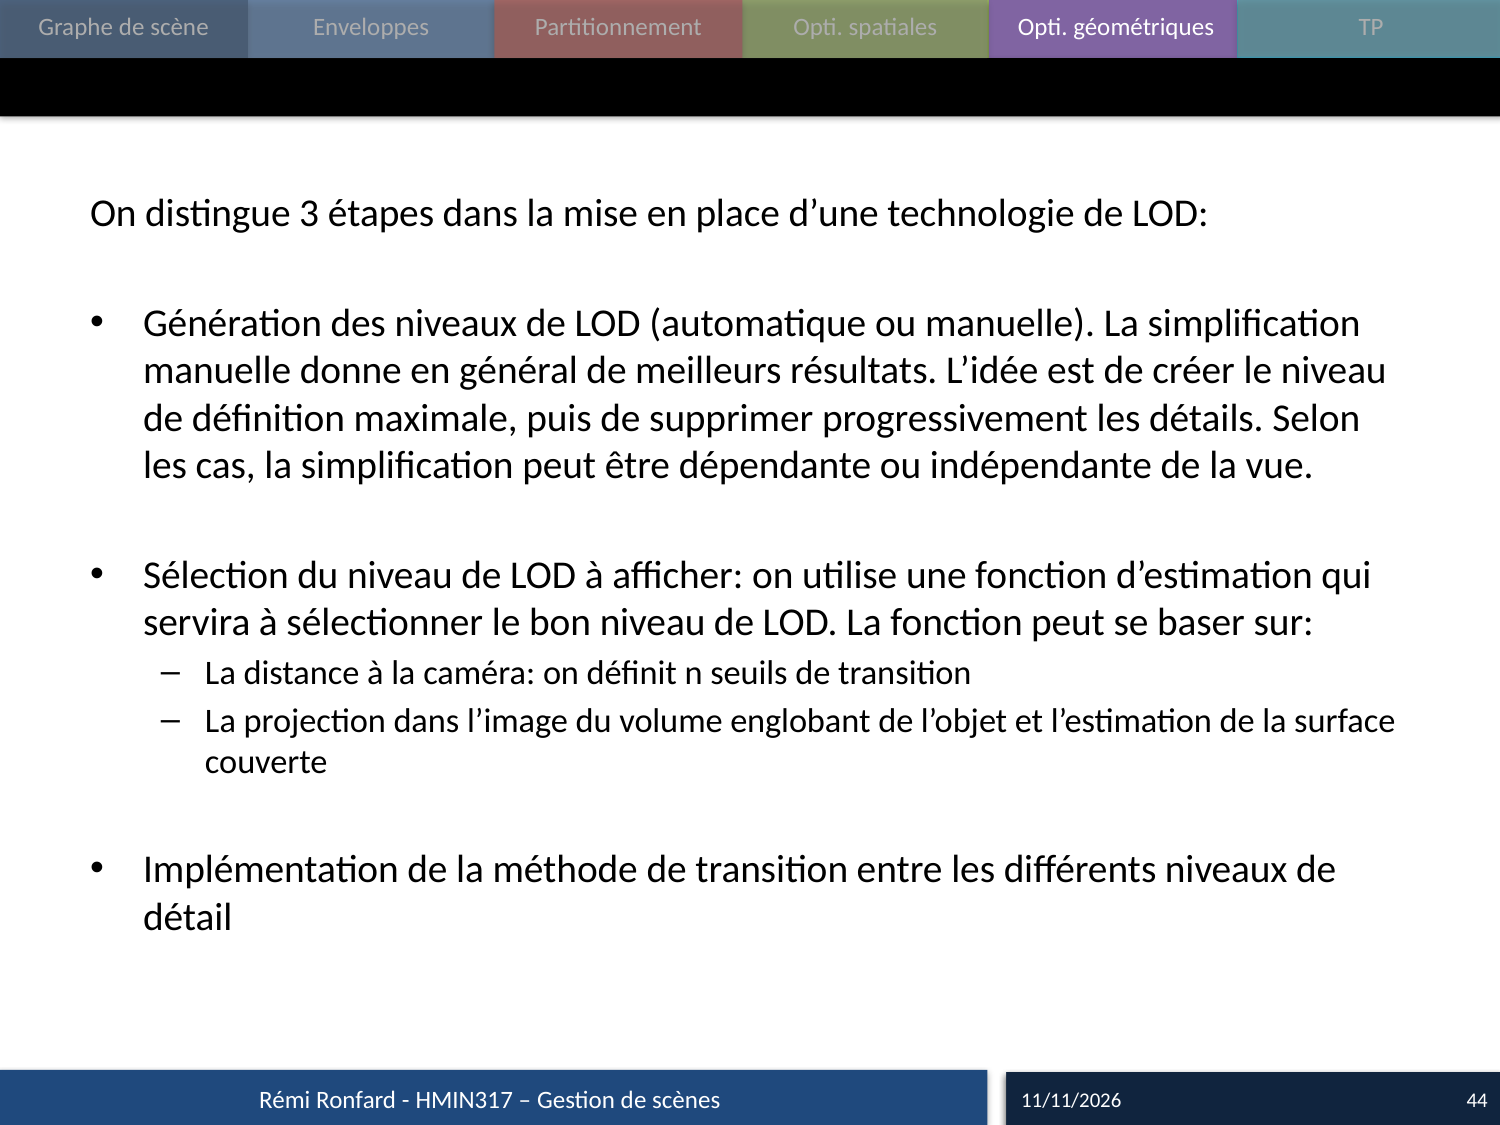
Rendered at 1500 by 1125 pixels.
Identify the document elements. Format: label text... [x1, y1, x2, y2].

list On distingue 3 étapes dans la mise en place d’une technologie de LOD: Génération des niveaux de LOD (automatique ou manuelle). La simplification manuelle donne en général de meilleurs résultats. L’idée est de créer le niveau de définition maximale, puis de supprimer progressivement les détails. Selon les cas, la simplification peut être dépendante ou indépendante de la vue. Sélection du niveau de LOD à afficher: on utilise une fonction d’estimation qui servira à sélectionner le bon niveau de LOD. La fonction peut se baser sur: La distance à la caméra: on définit n seuils de transition La projection dans l’image du volume englobant de l’objet et l’estimation de la surface couverte Implémentation de la méthode de transition entre les différents niveaux de détail [75, 179, 1425, 1005]
footer Rémi Ronfard - HMIN317 – Gestion de scènes [0, 1069, 988, 1125]
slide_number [1006, 1070, 1153, 1125]
slide_number 44 [1153, 1071, 1500, 1125]
